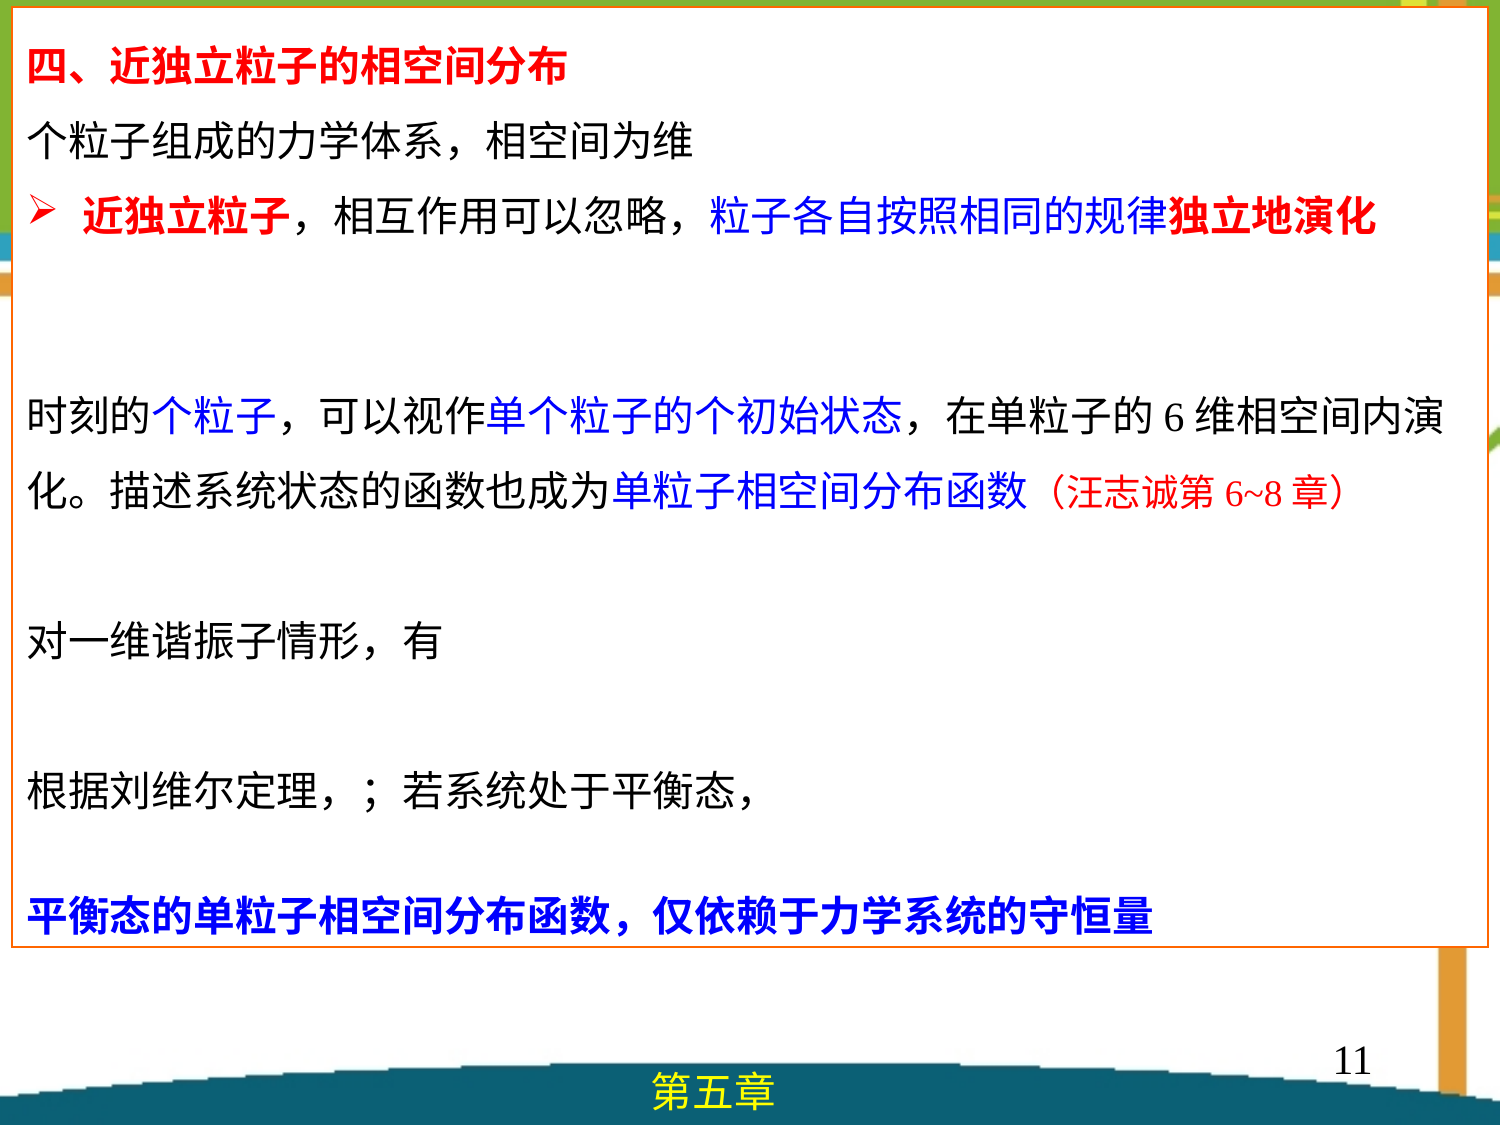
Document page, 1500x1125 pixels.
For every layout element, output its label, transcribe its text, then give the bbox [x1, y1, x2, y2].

slide_number 11 [1074, 1025, 1388, 1100]
picture [0, 0, 1500, 1125]
